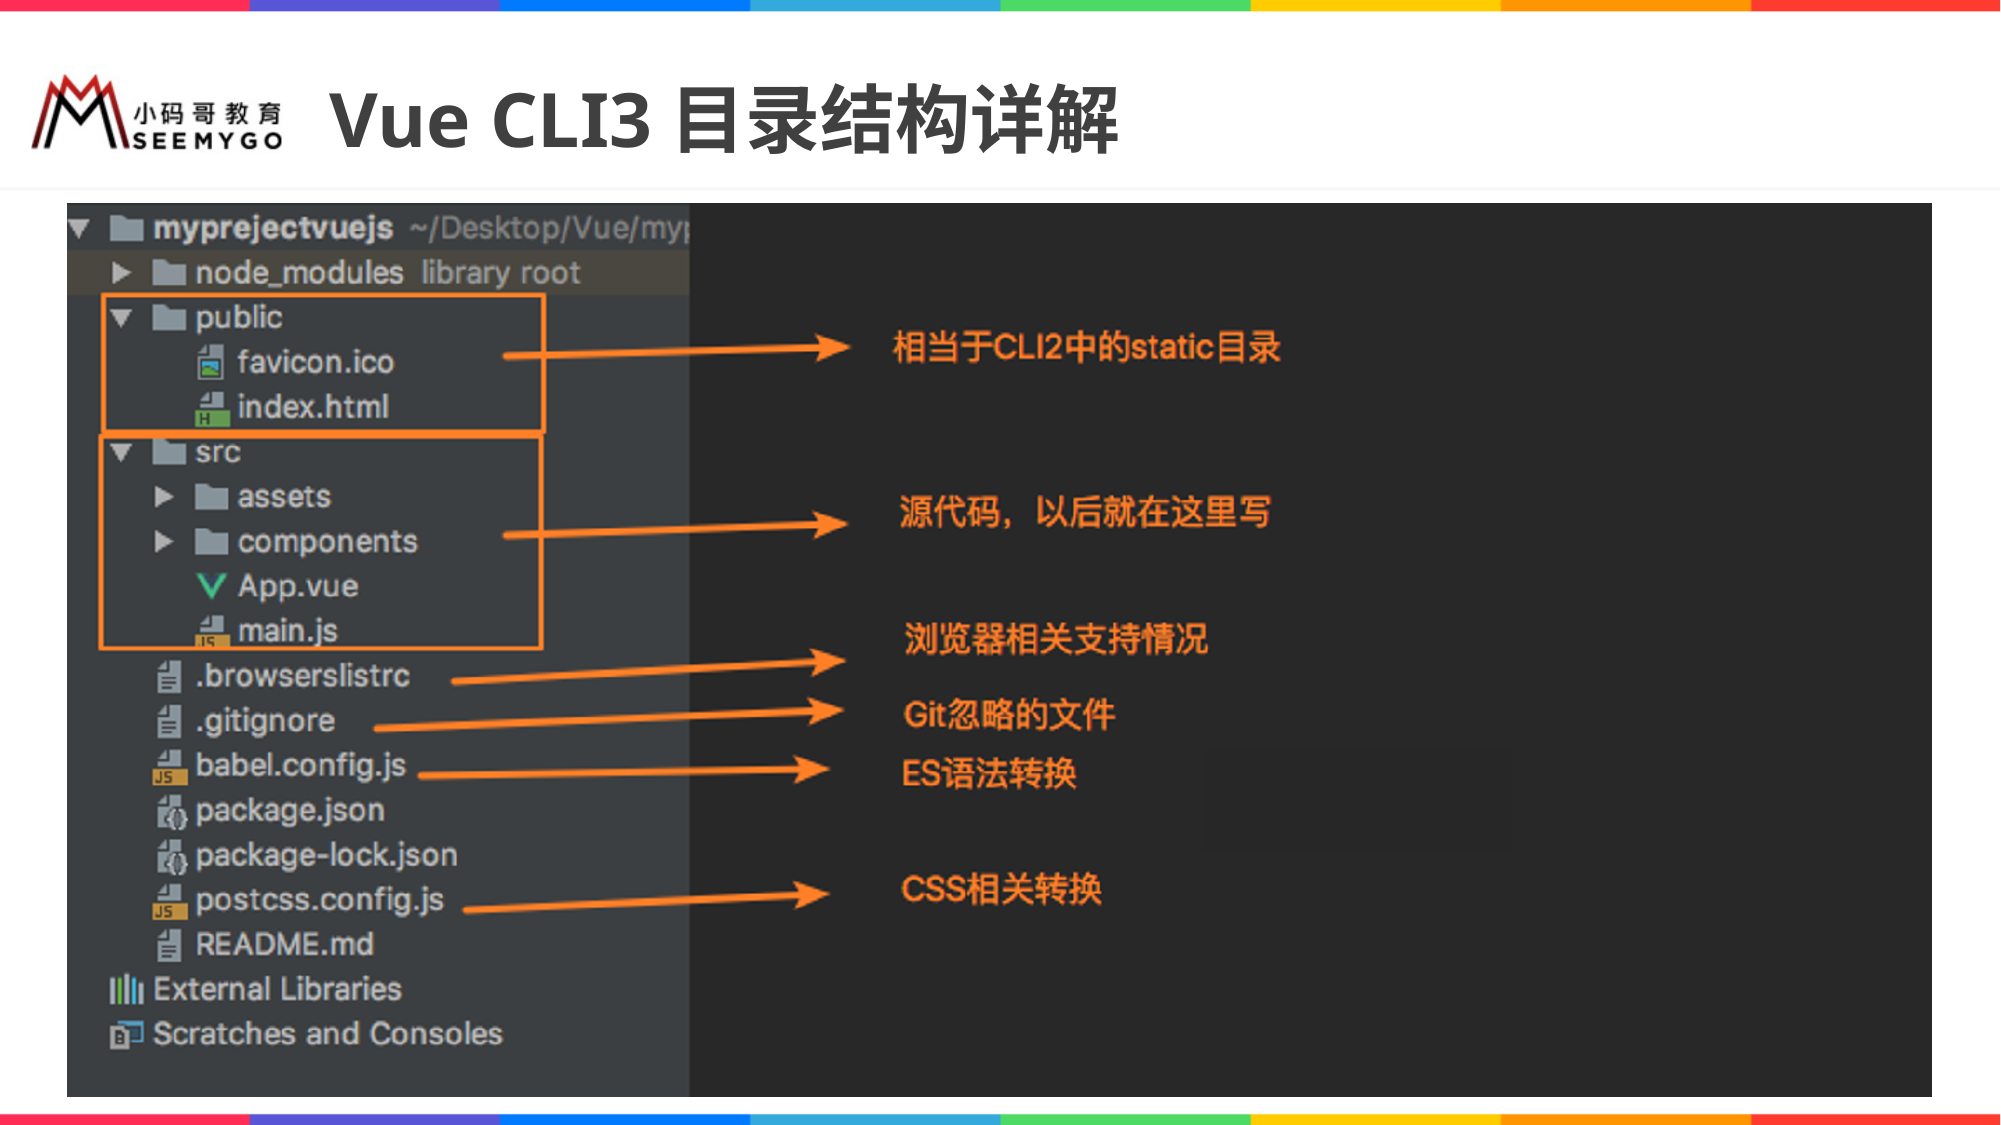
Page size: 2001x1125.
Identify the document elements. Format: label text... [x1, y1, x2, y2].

picture [0, 0, 2001, 1125]
title Vue CLI3目录结构详解 [314, 64, 1968, 182]
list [67, 203, 1932, 1097]
